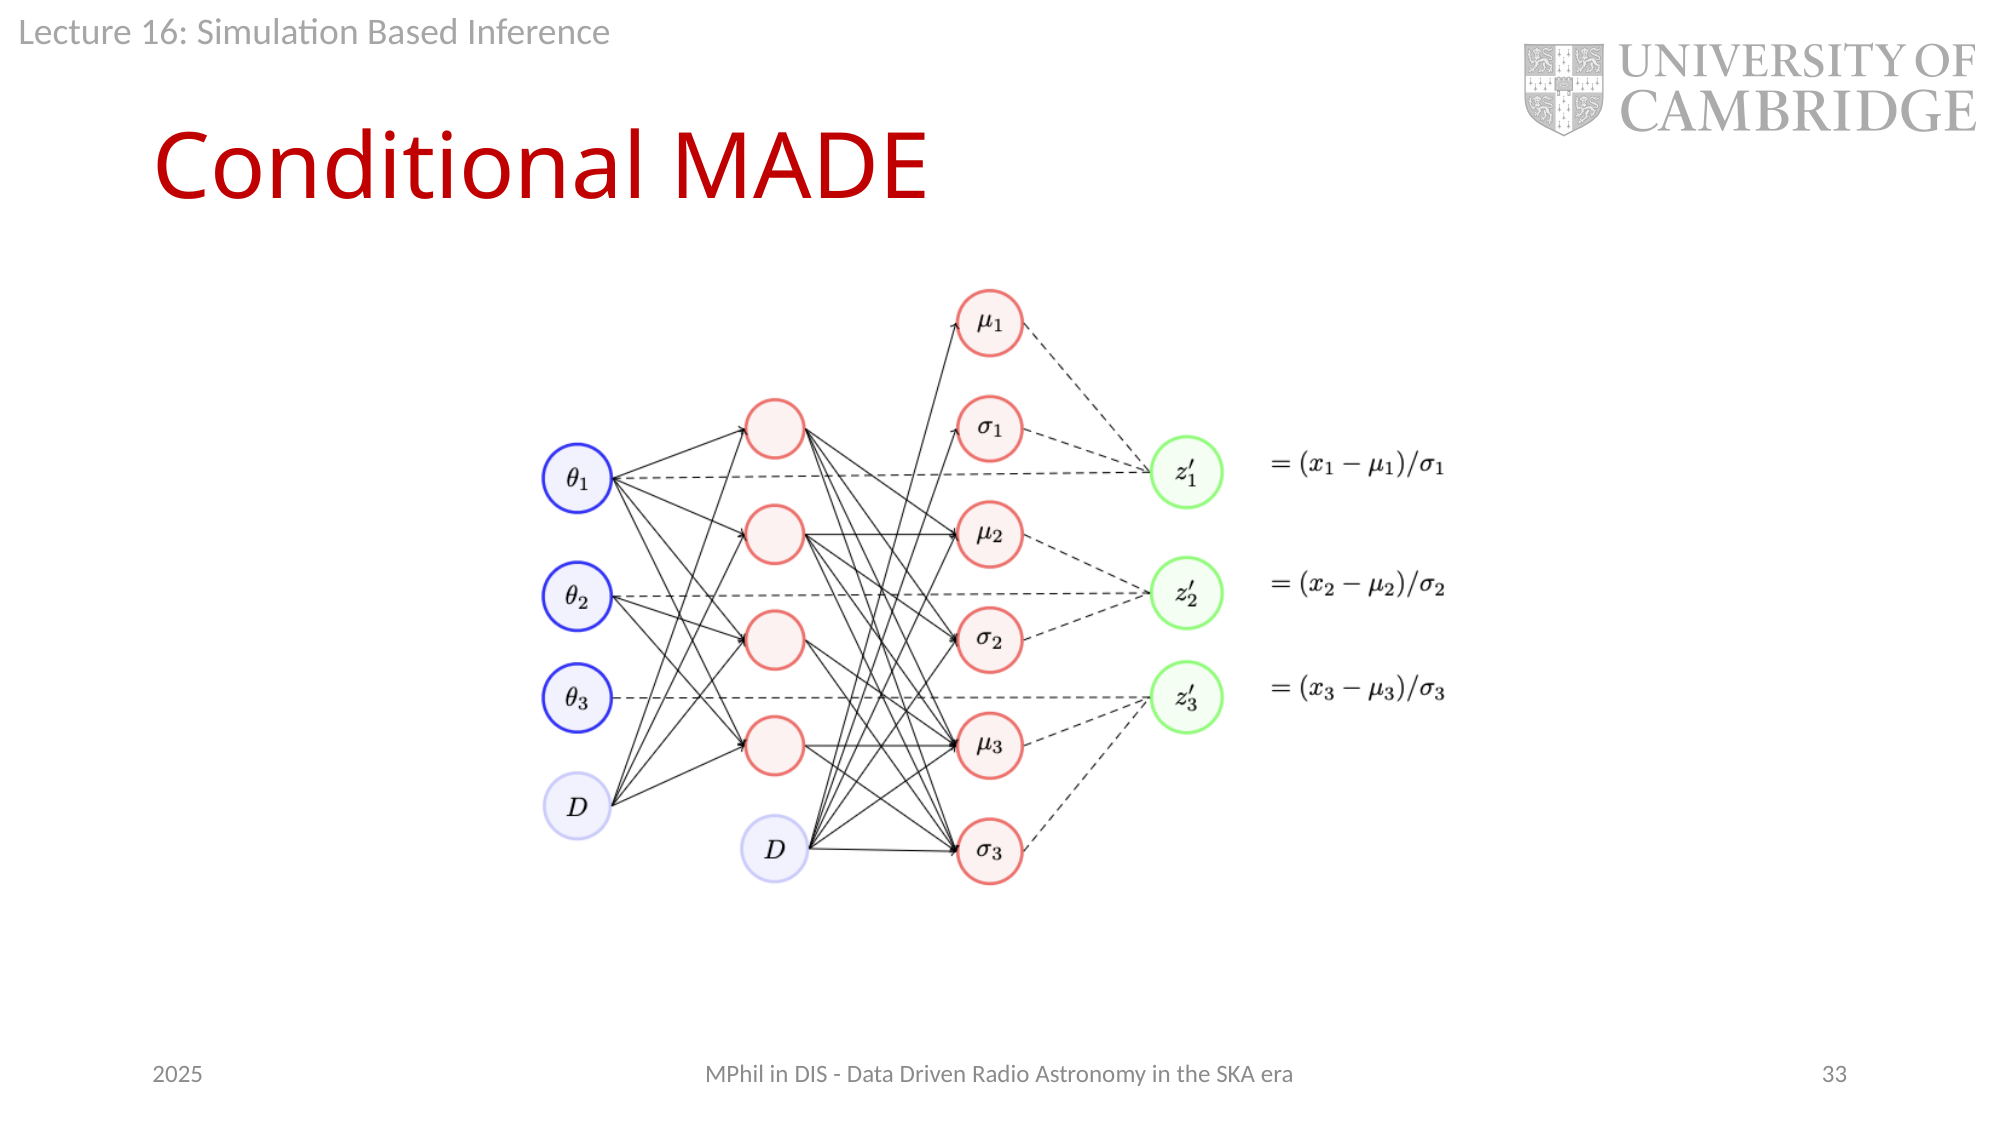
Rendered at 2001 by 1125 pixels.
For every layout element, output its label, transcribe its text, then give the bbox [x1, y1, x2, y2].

footer MPhil in DIS - Data Driven Radio Astronomy in the SKA era [662, 1042, 1338, 1103]
slide_number 2025 [137, 1042, 588, 1103]
picture [521, 243, 1503, 907]
title Conditional MADE [137, 59, 1863, 278]
slide_number 33 [1412, 1042, 1863, 1103]
